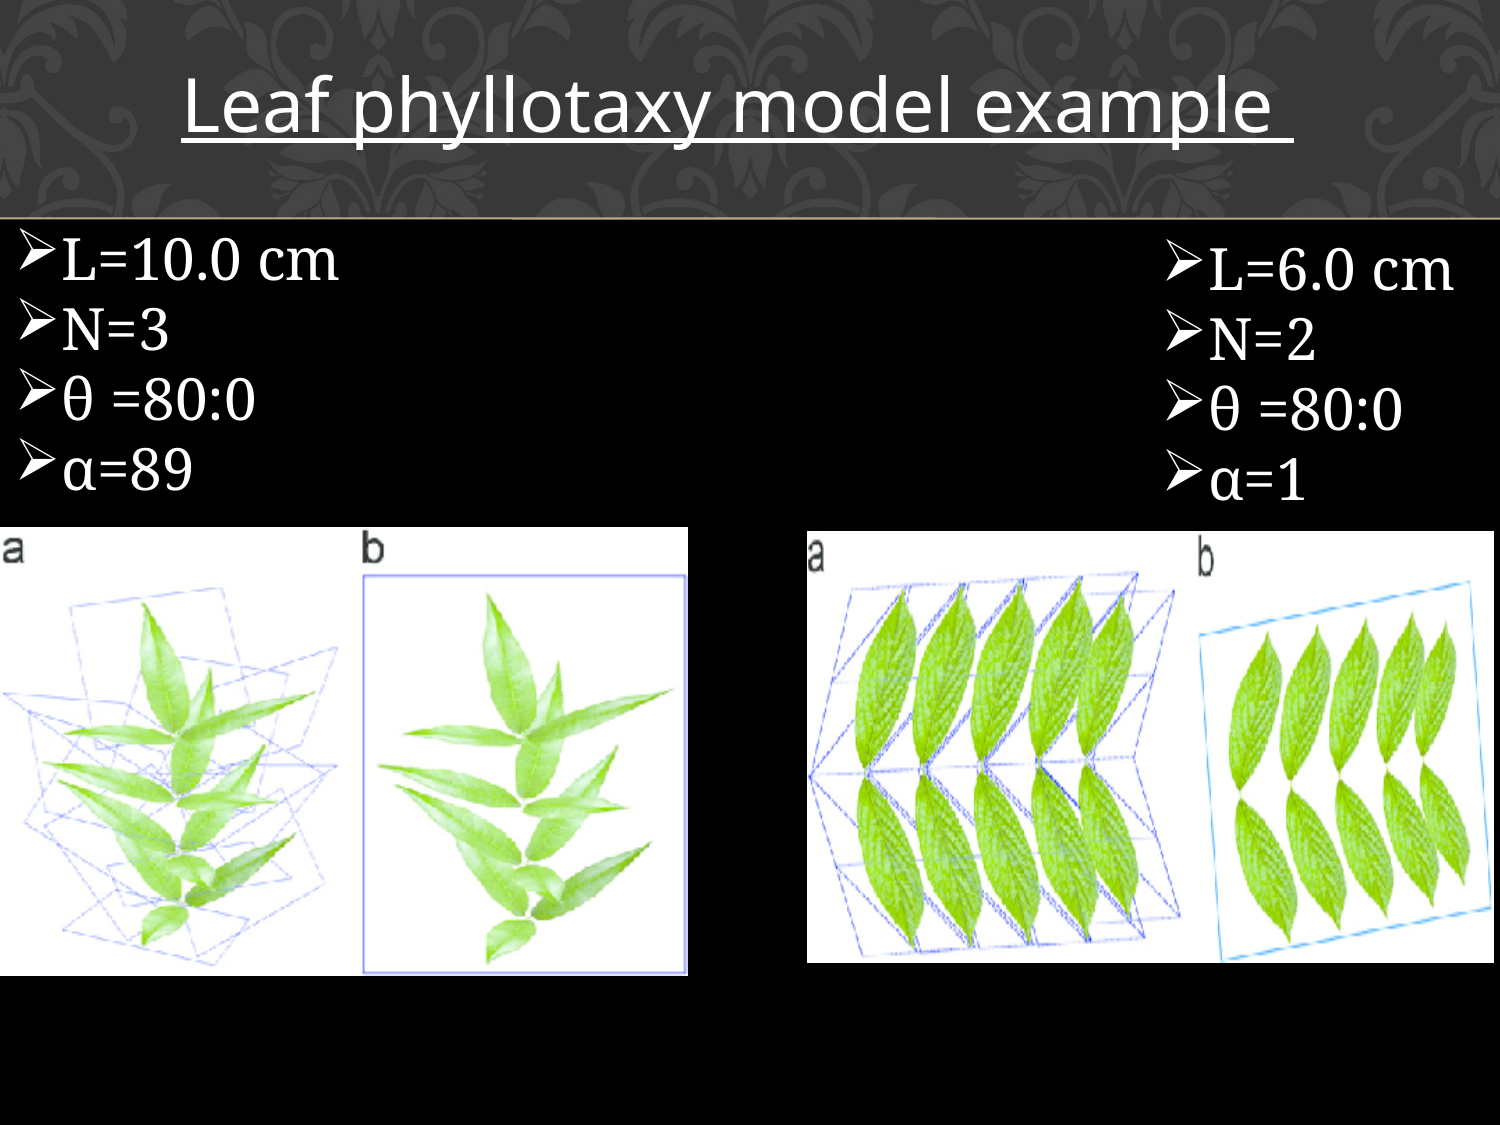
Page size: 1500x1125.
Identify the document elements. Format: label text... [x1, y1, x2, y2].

picture [0, 526, 688, 977]
picture [807, 530, 1494, 963]
text_box Leaf phyllotaxy model example [166, 49, 1310, 155]
text_box L=10.0 cm N=3 θ =80:0 α=89 [0, 214, 356, 510]
text_box L=6.0 cm N=2 θ =80:0 α=1 [1146, 224, 1471, 520]
